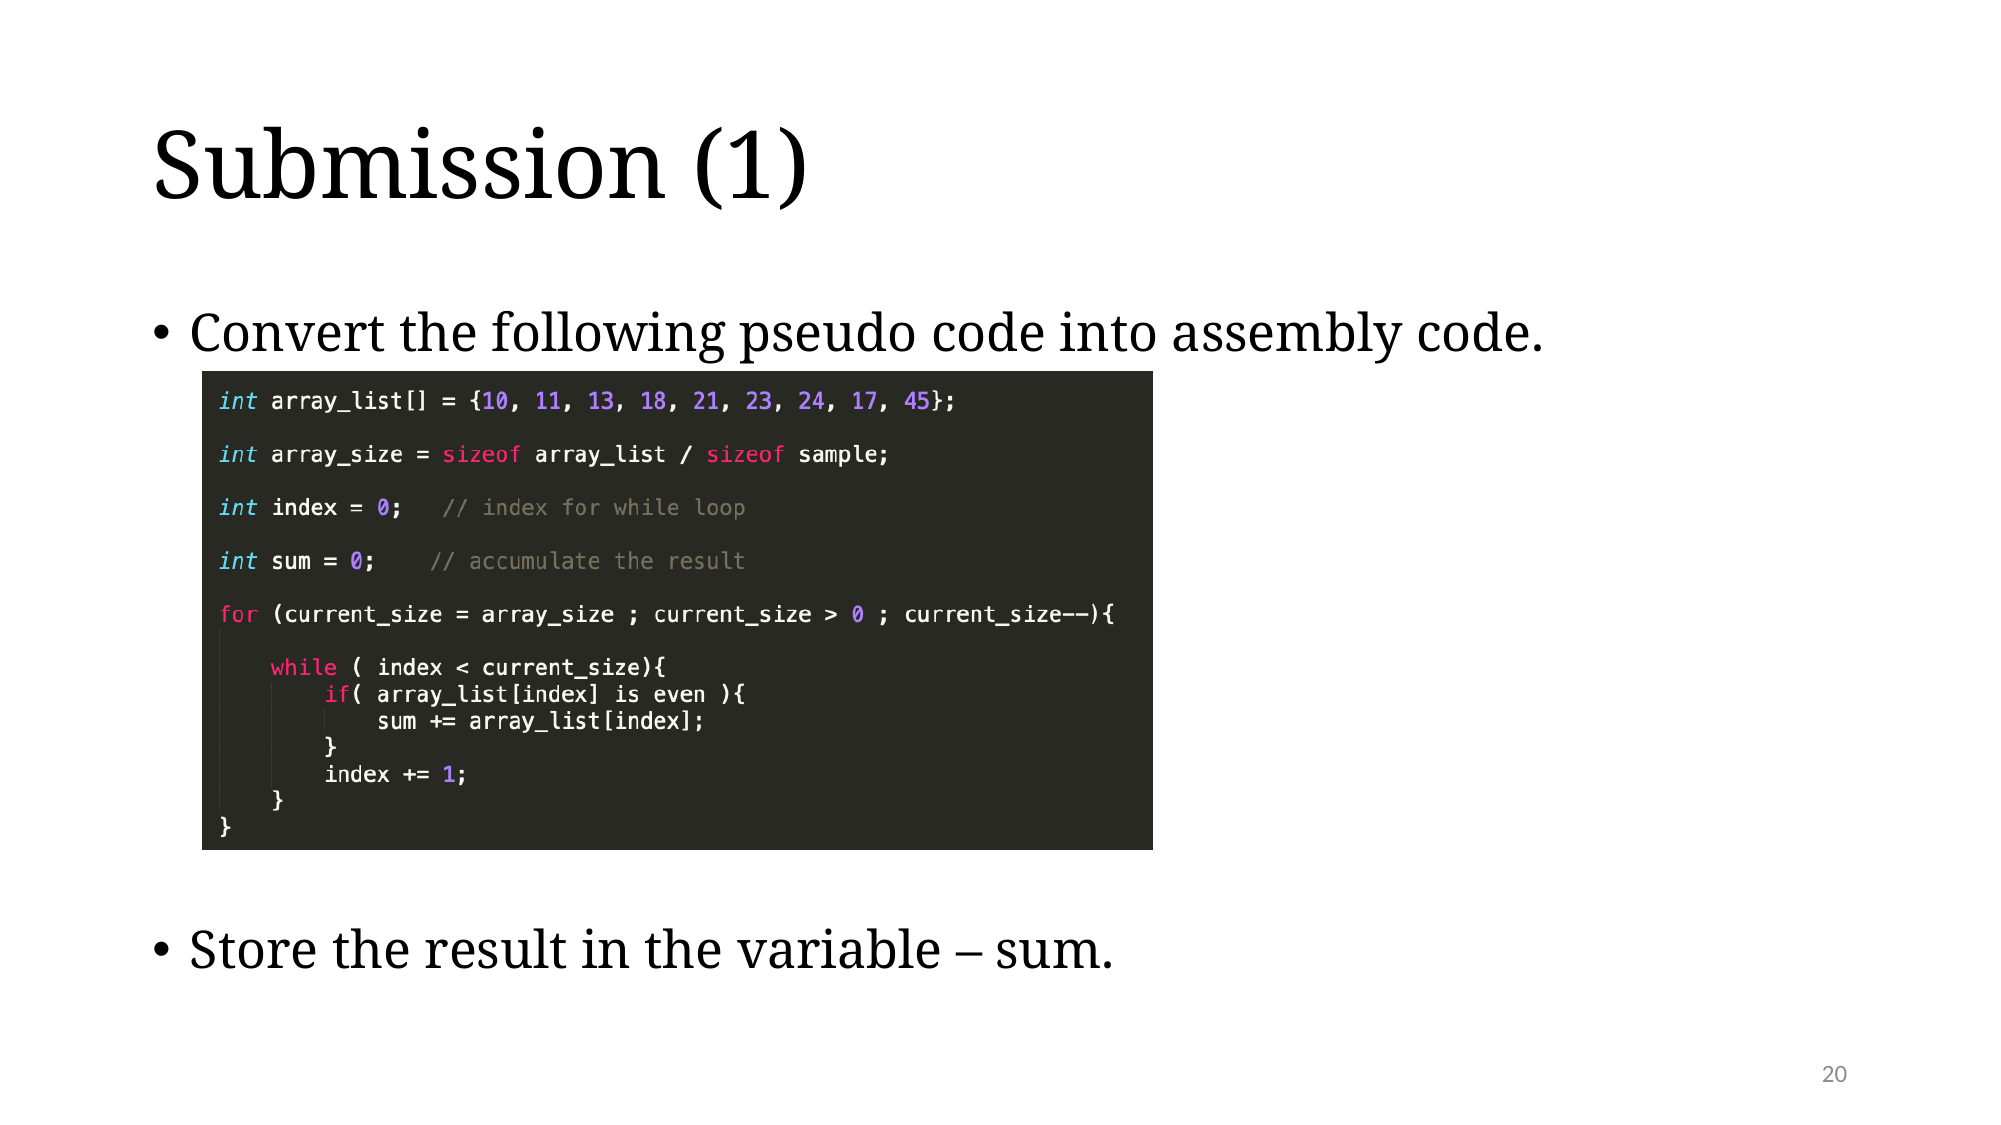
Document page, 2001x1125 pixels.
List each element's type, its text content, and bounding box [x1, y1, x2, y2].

list Convert the following pseudo code into assembly code. Store the result in the variable – sum. [137, 299, 1863, 1014]
slide_number 20 [1412, 1042, 1863, 1103]
title Submission (1) [137, 59, 1863, 278]
picture [202, 371, 1153, 850]
